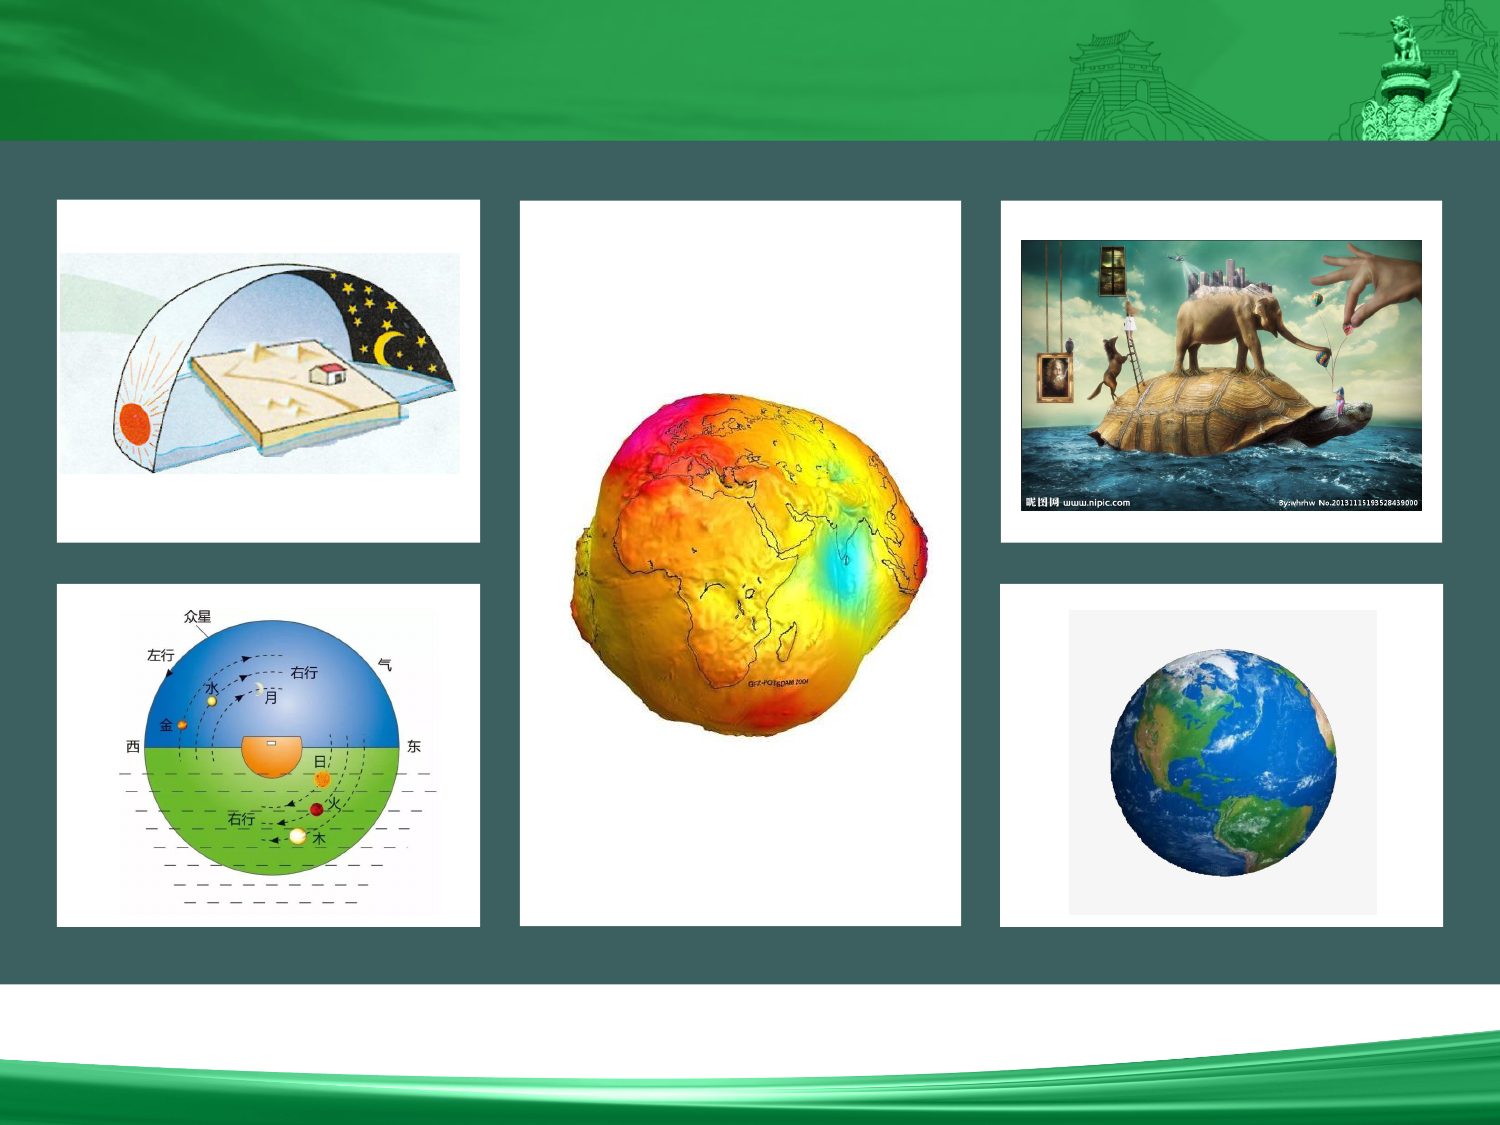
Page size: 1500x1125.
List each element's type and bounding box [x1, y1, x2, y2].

picture [1069, 610, 1377, 915]
picture [119, 610, 438, 916]
picture [59, 253, 460, 474]
text_box [56, 199, 481, 544]
text_box [999, 583, 1444, 928]
text_box [0, 140, 1500, 985]
picture [1021, 240, 1422, 511]
text_box [1000, 200, 1443, 544]
text_box [519, 200, 962, 927]
picture [0, 0, 1500, 140]
picture [0, 1027, 1500, 1125]
picture [539, 363, 940, 764]
text_box [56, 583, 481, 928]
